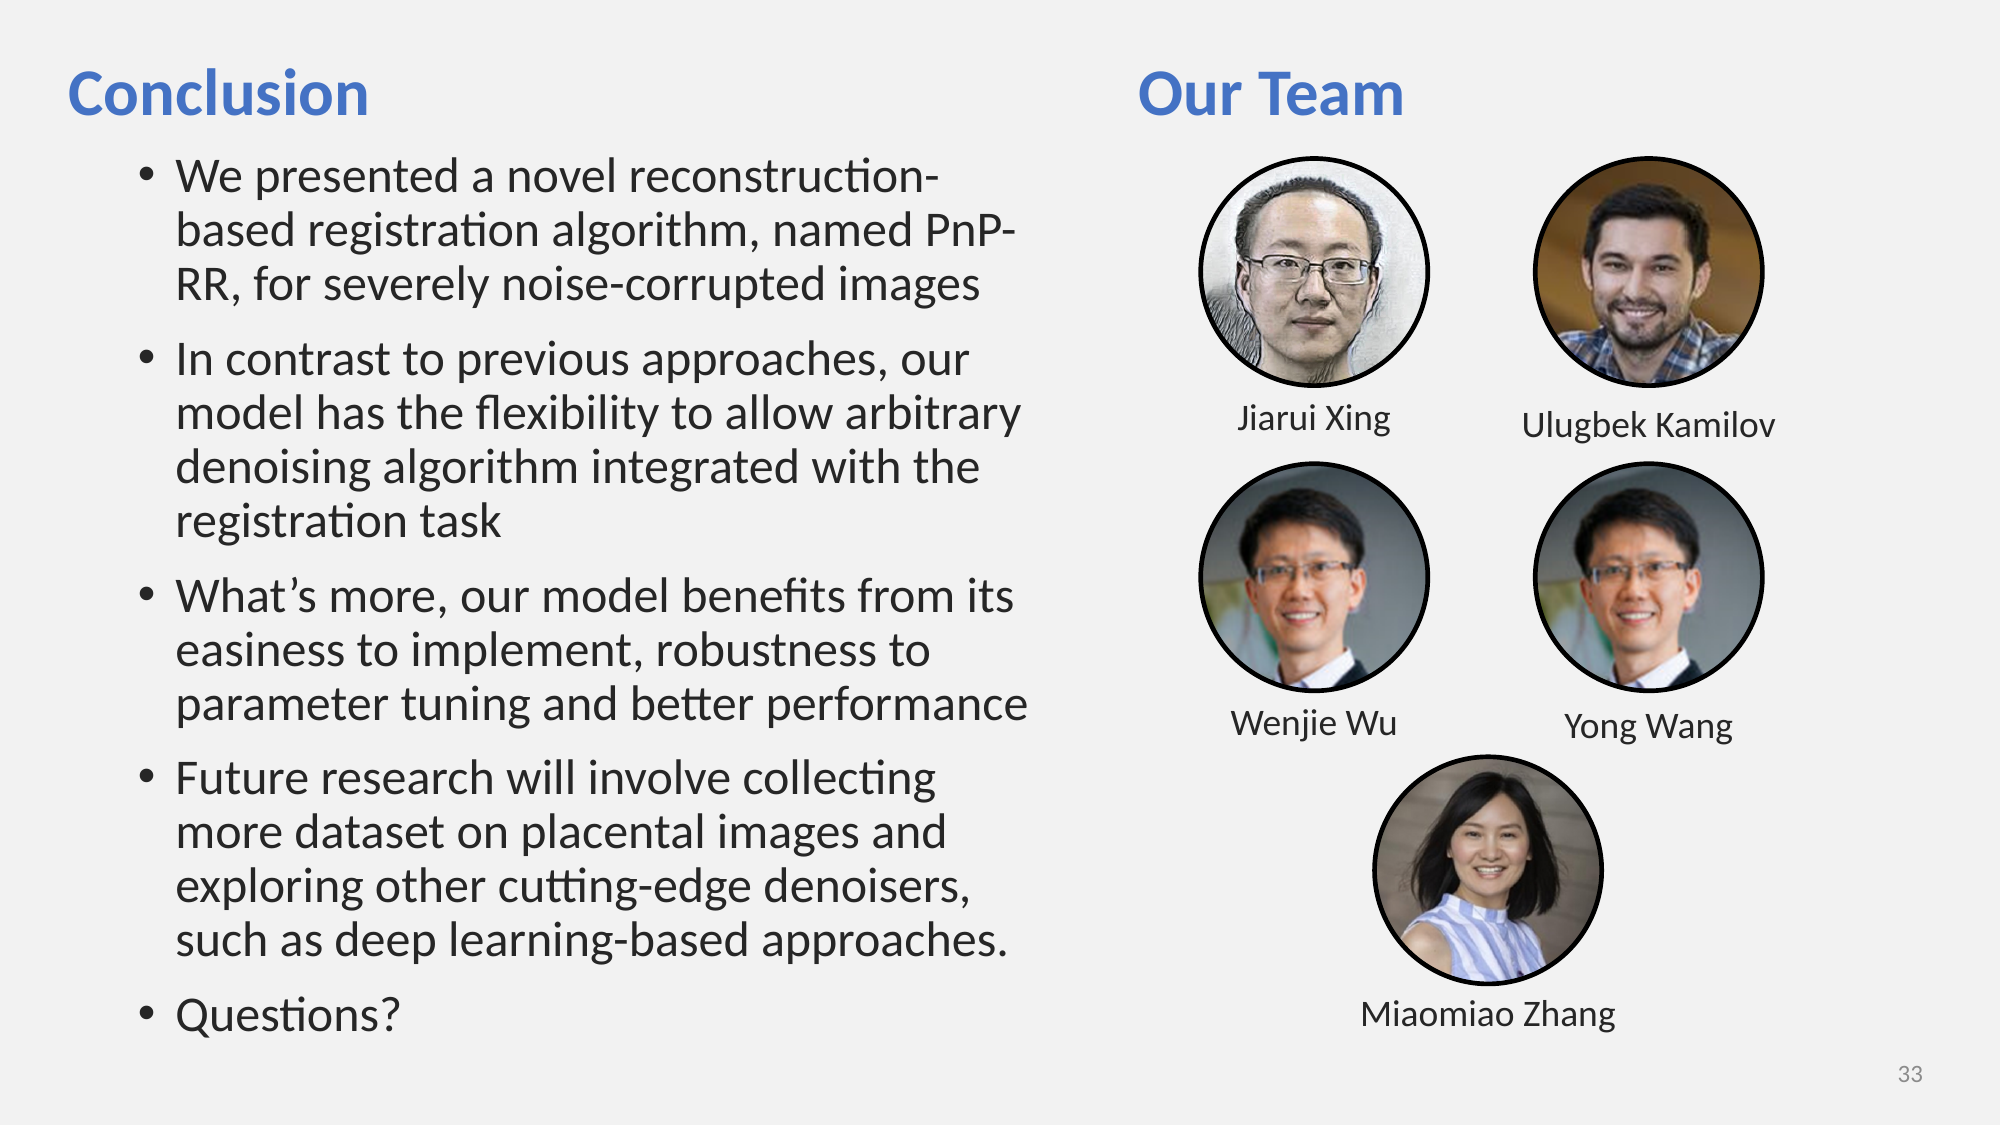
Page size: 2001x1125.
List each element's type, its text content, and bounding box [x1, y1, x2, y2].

text_box Miaomiao Zhang [1345, 982, 1631, 1042]
text_box Yong Wang [1549, 693, 1749, 753]
text_box [1534, 462, 1764, 692]
text_box Ulugbek Kamilov [1506, 392, 1791, 453]
text_box [1199, 462, 1429, 690]
list We presented a novel reconstruction-based registration algorithm, named PnP-RR, for severely noise-corrupted images In contrast to previous approaches, our model has the flexibility to allow arbitrary denoising algorithm integrated with the registration task What’s more, our model benefits from its easiness to implement, robustness to parameter tuning and better performance Future research will involve collecting more dataset on placental images and exploring other cutting-edge denoisers, such as deep learning-based approaches. Questions? [123, 141, 1055, 228]
text_box [1534, 157, 1764, 387]
slide_number 33 [1488, 1042, 1939, 1103]
title Conclusion [53, 46, 436, 142]
text_box Our Team [1123, 46, 1506, 142]
text_box [1199, 157, 1429, 385]
text_box [1373, 755, 1603, 982]
text_box Jiarui Xing [1222, 385, 1406, 446]
text_box Wenjie Wu [1215, 690, 1413, 751]
